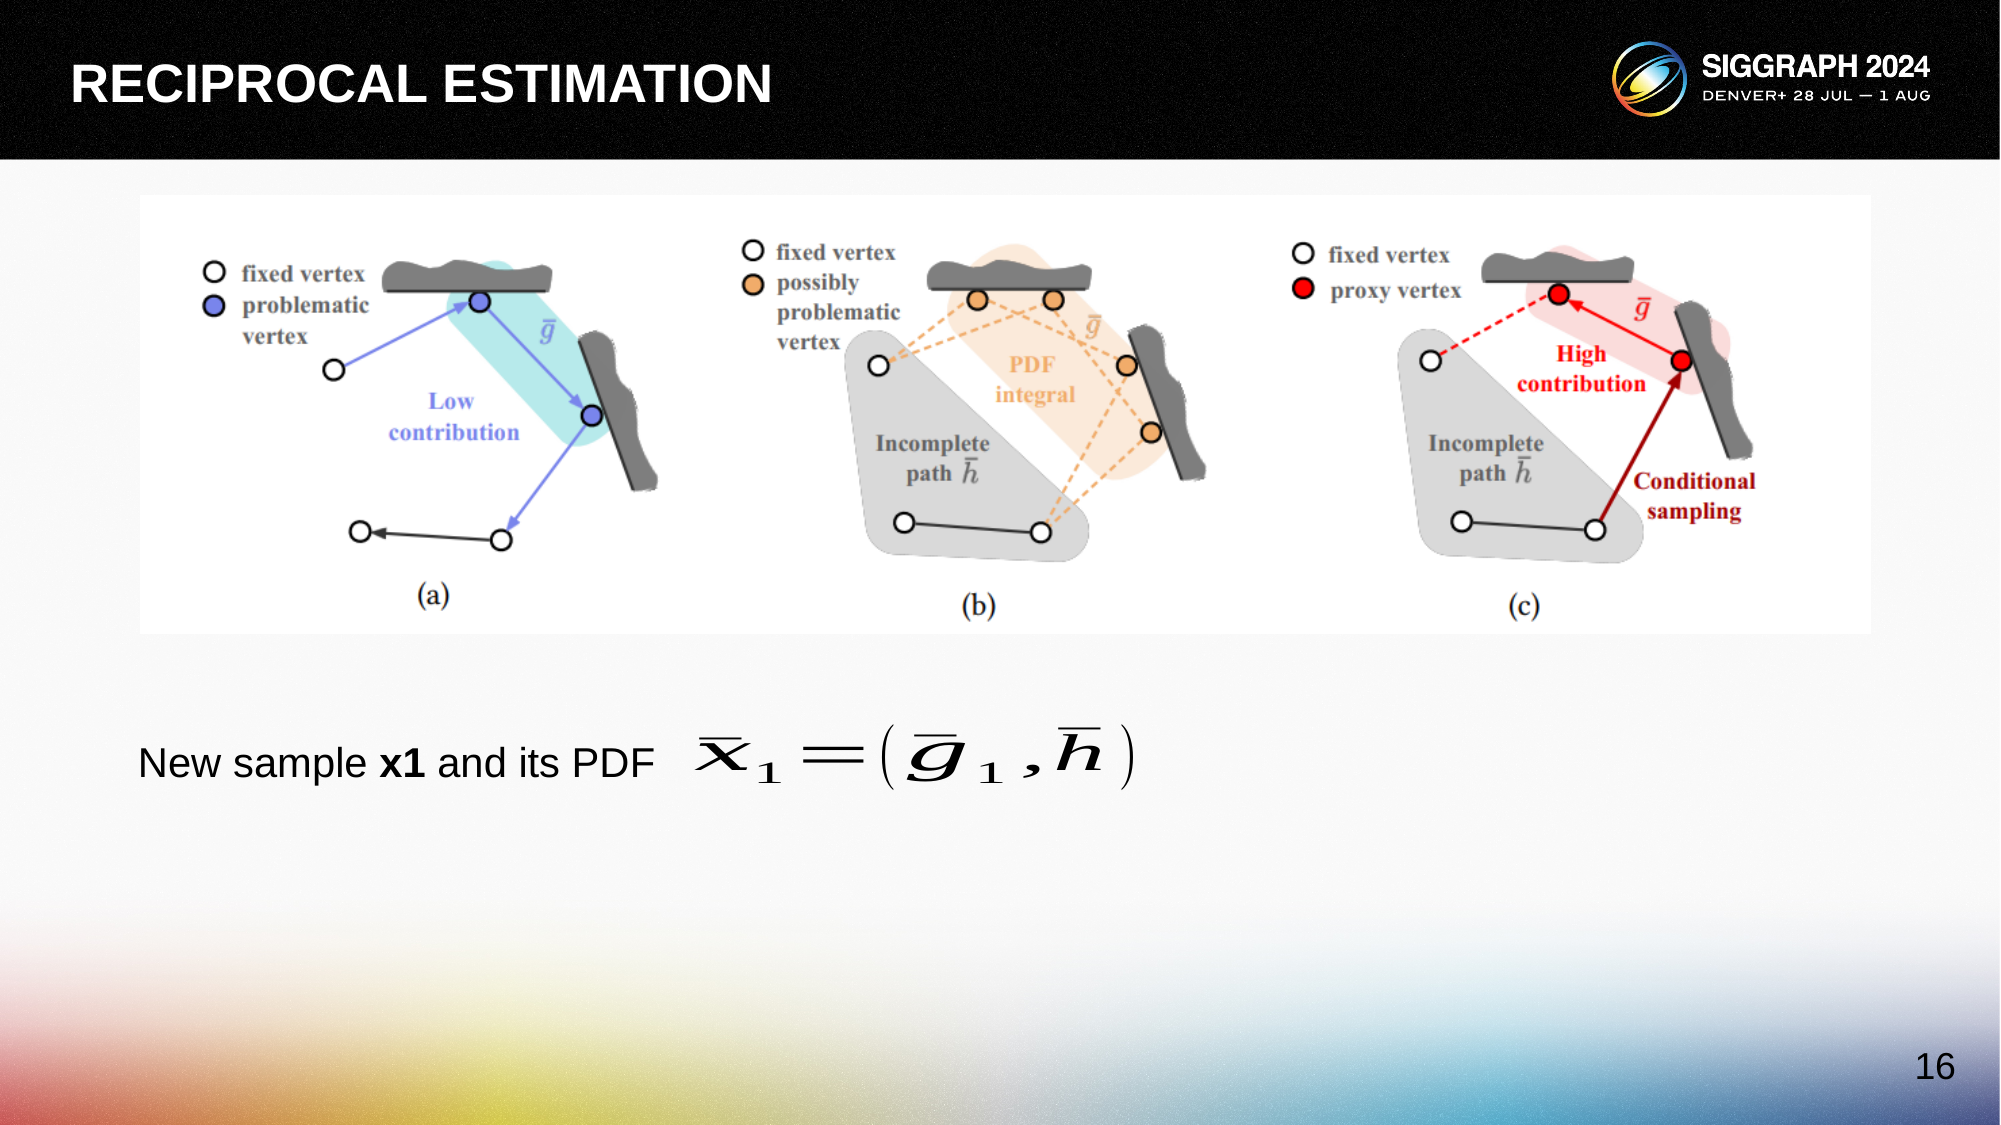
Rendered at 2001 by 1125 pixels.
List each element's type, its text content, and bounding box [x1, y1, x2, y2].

picture [0, 0, 2000, 1125]
text_box New sample x1 and its PDF [123, 728, 718, 793]
text_box 16 [1899, 1035, 1979, 1079]
title RECIPROCAL Estimation [70, 0, 844, 163]
